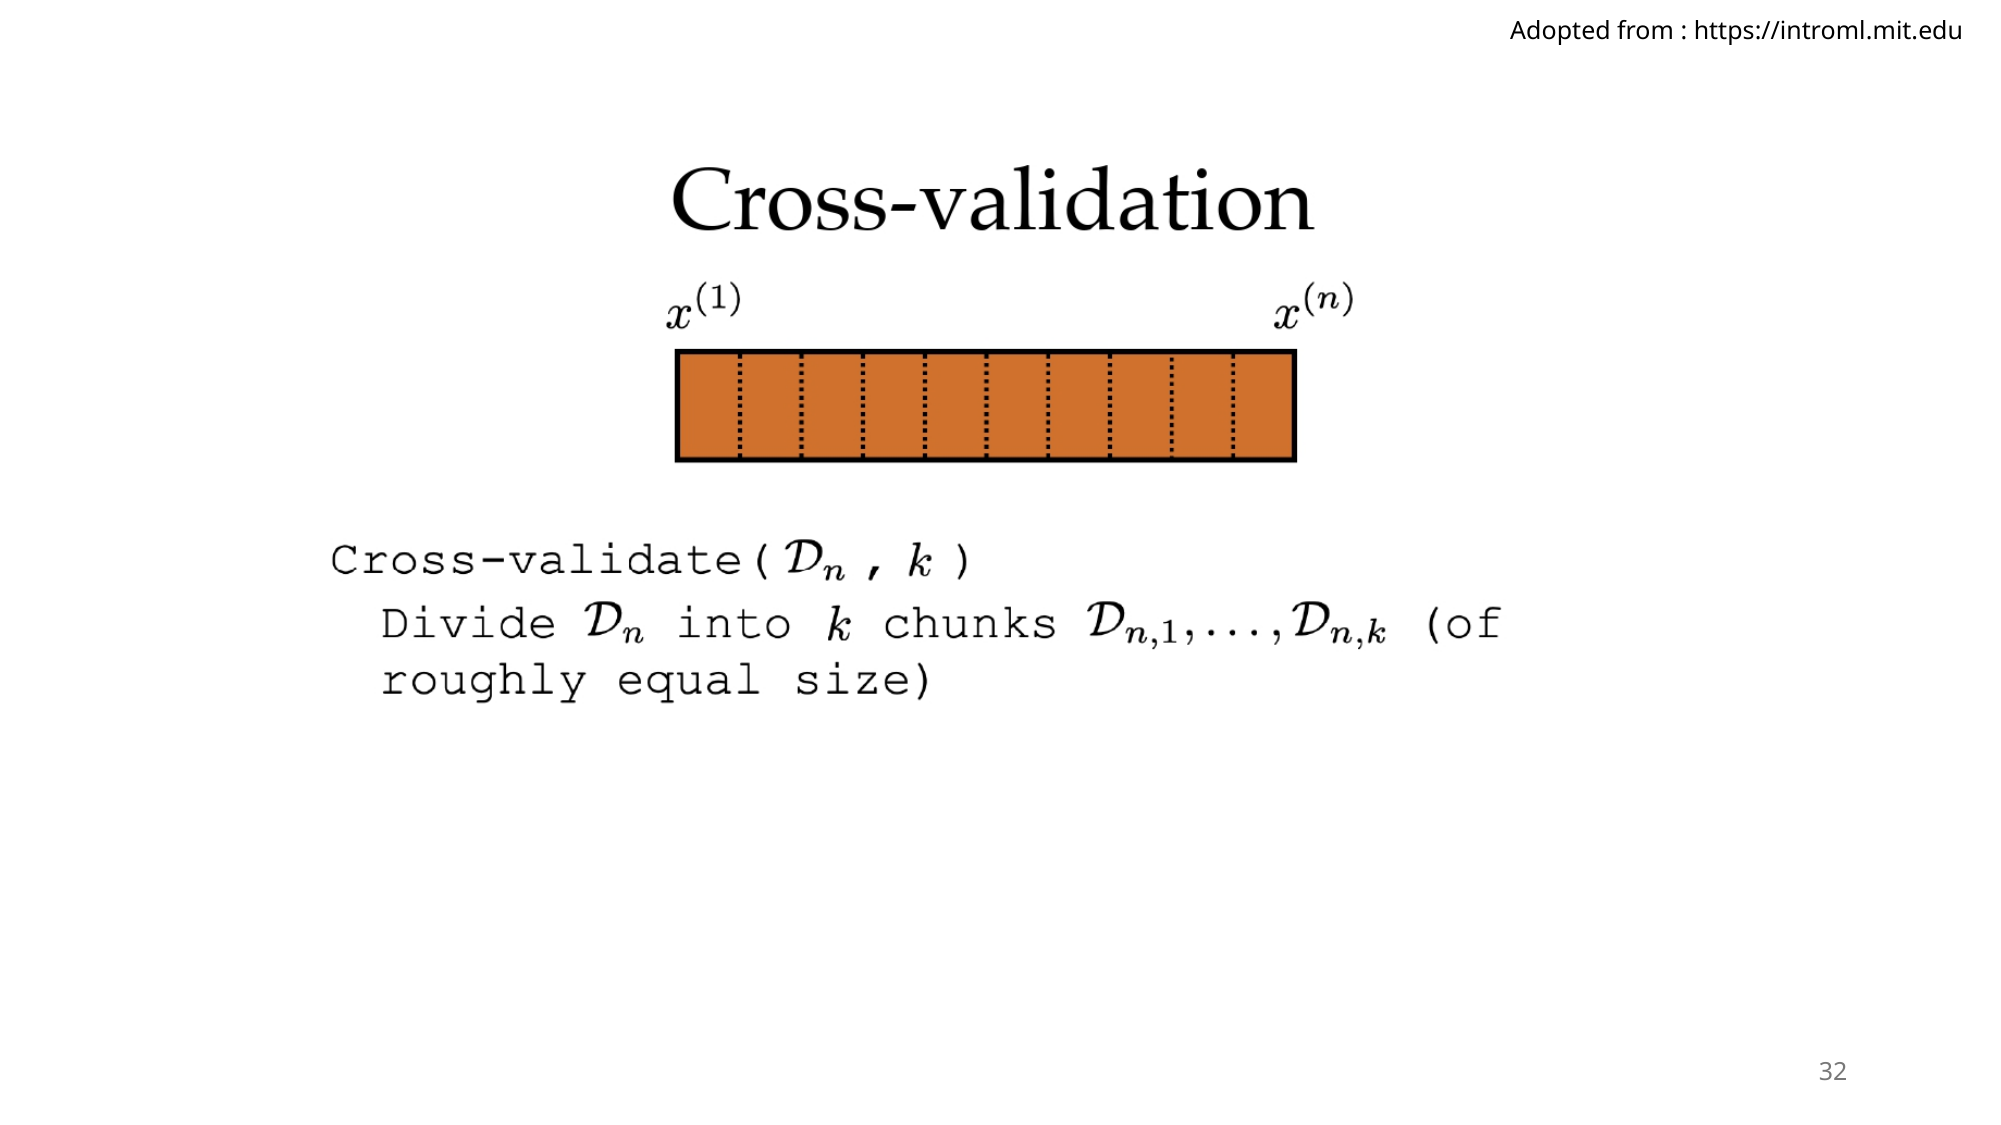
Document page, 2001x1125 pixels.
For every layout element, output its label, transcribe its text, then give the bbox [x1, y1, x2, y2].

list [122, 76, 1863, 1057]
slide_number 32 [1412, 1057, 1863, 1103]
